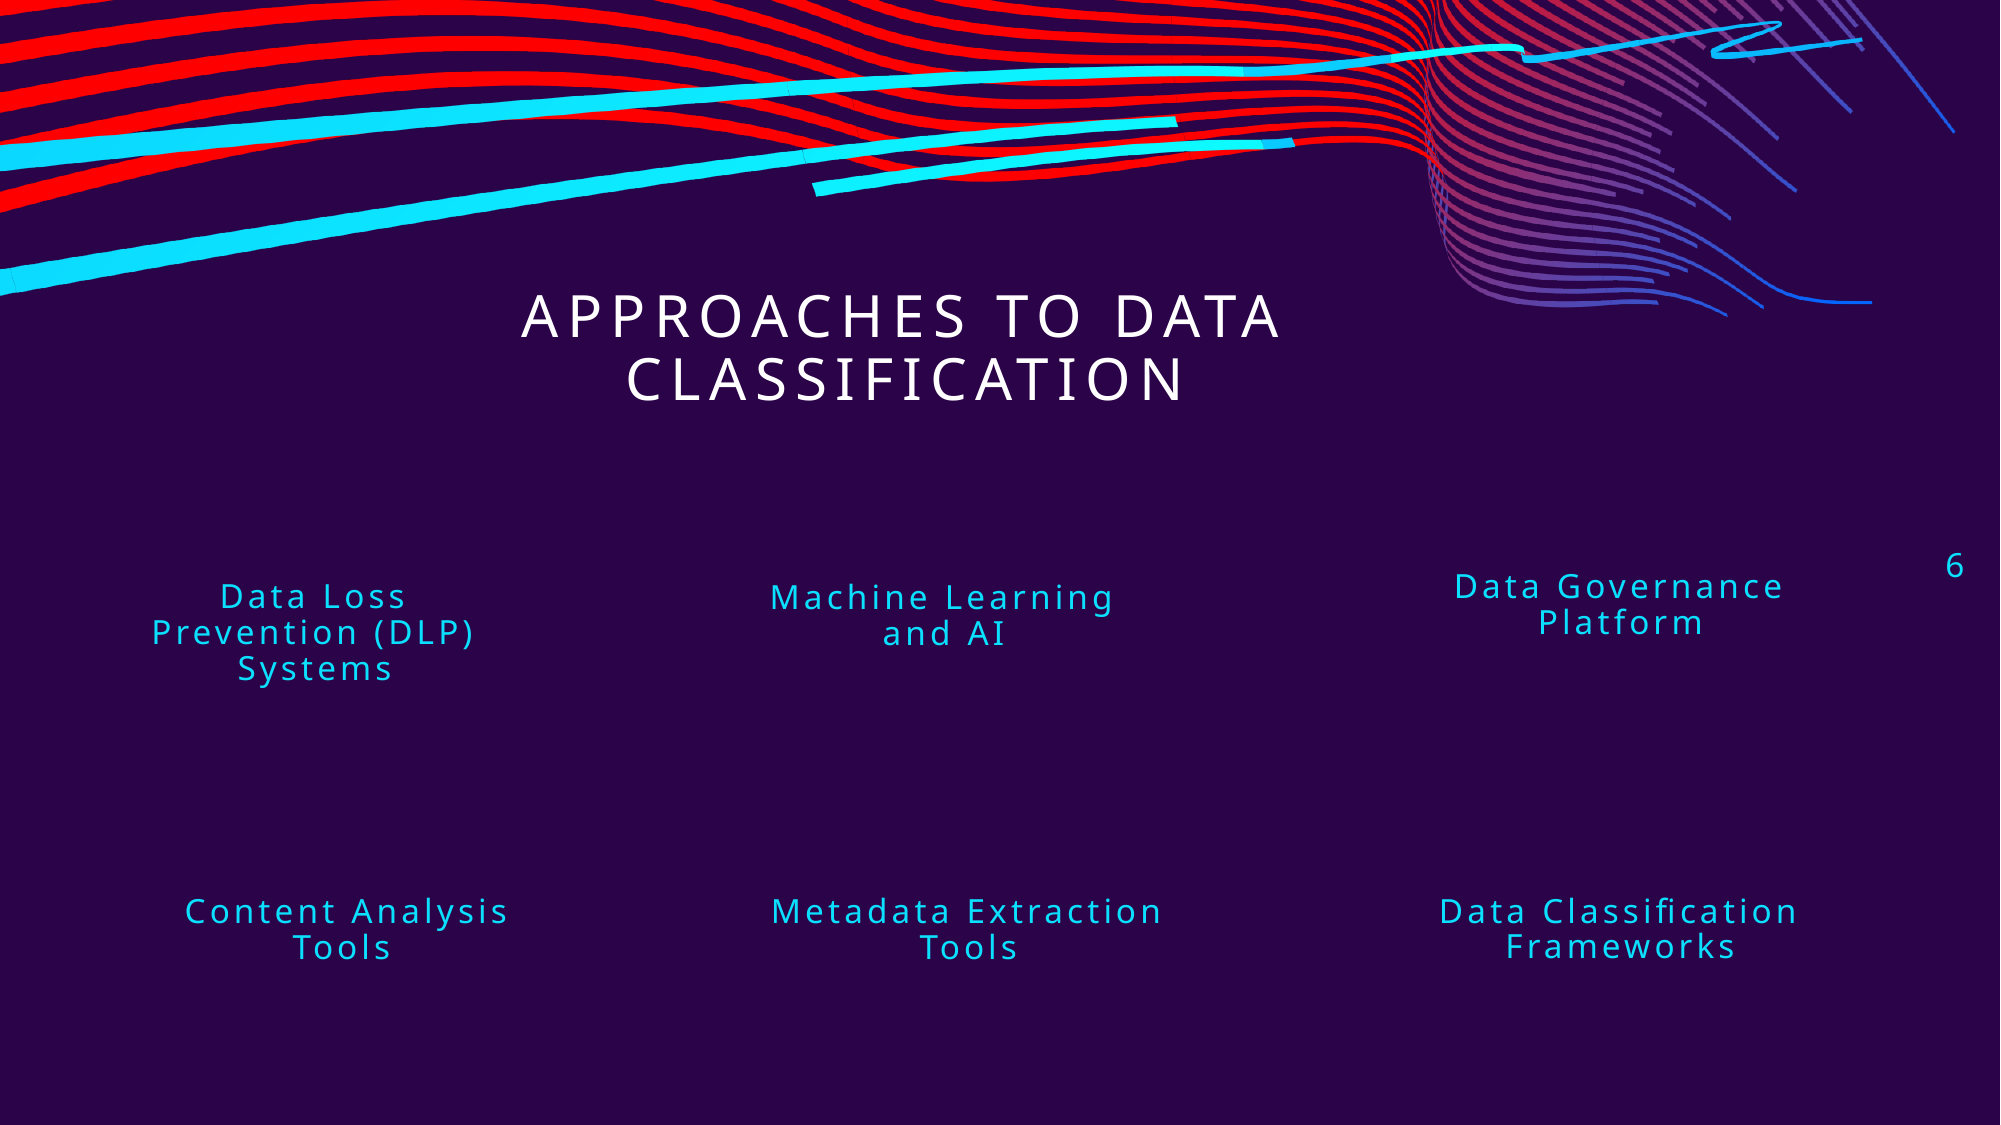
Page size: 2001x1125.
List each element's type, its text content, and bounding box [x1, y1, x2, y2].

picture [0, 0, 2000, 1125]
list Machine Learning and AI [726, 573, 1161, 633]
list Data Loss Prevention (DLP) Systems [97, 572, 532, 633]
text_box Data Classification Frameworks [1403, 887, 1837, 947]
list Content Analysis Tools [124, 887, 559, 947]
text_box Data Governance Platform [1403, 562, 1837, 623]
title Approaches to Data Classification [318, 280, 1492, 376]
list Metadata Extraction Tools [751, 887, 1185, 947]
slide_number 6 [1889, 519, 1980, 615]
